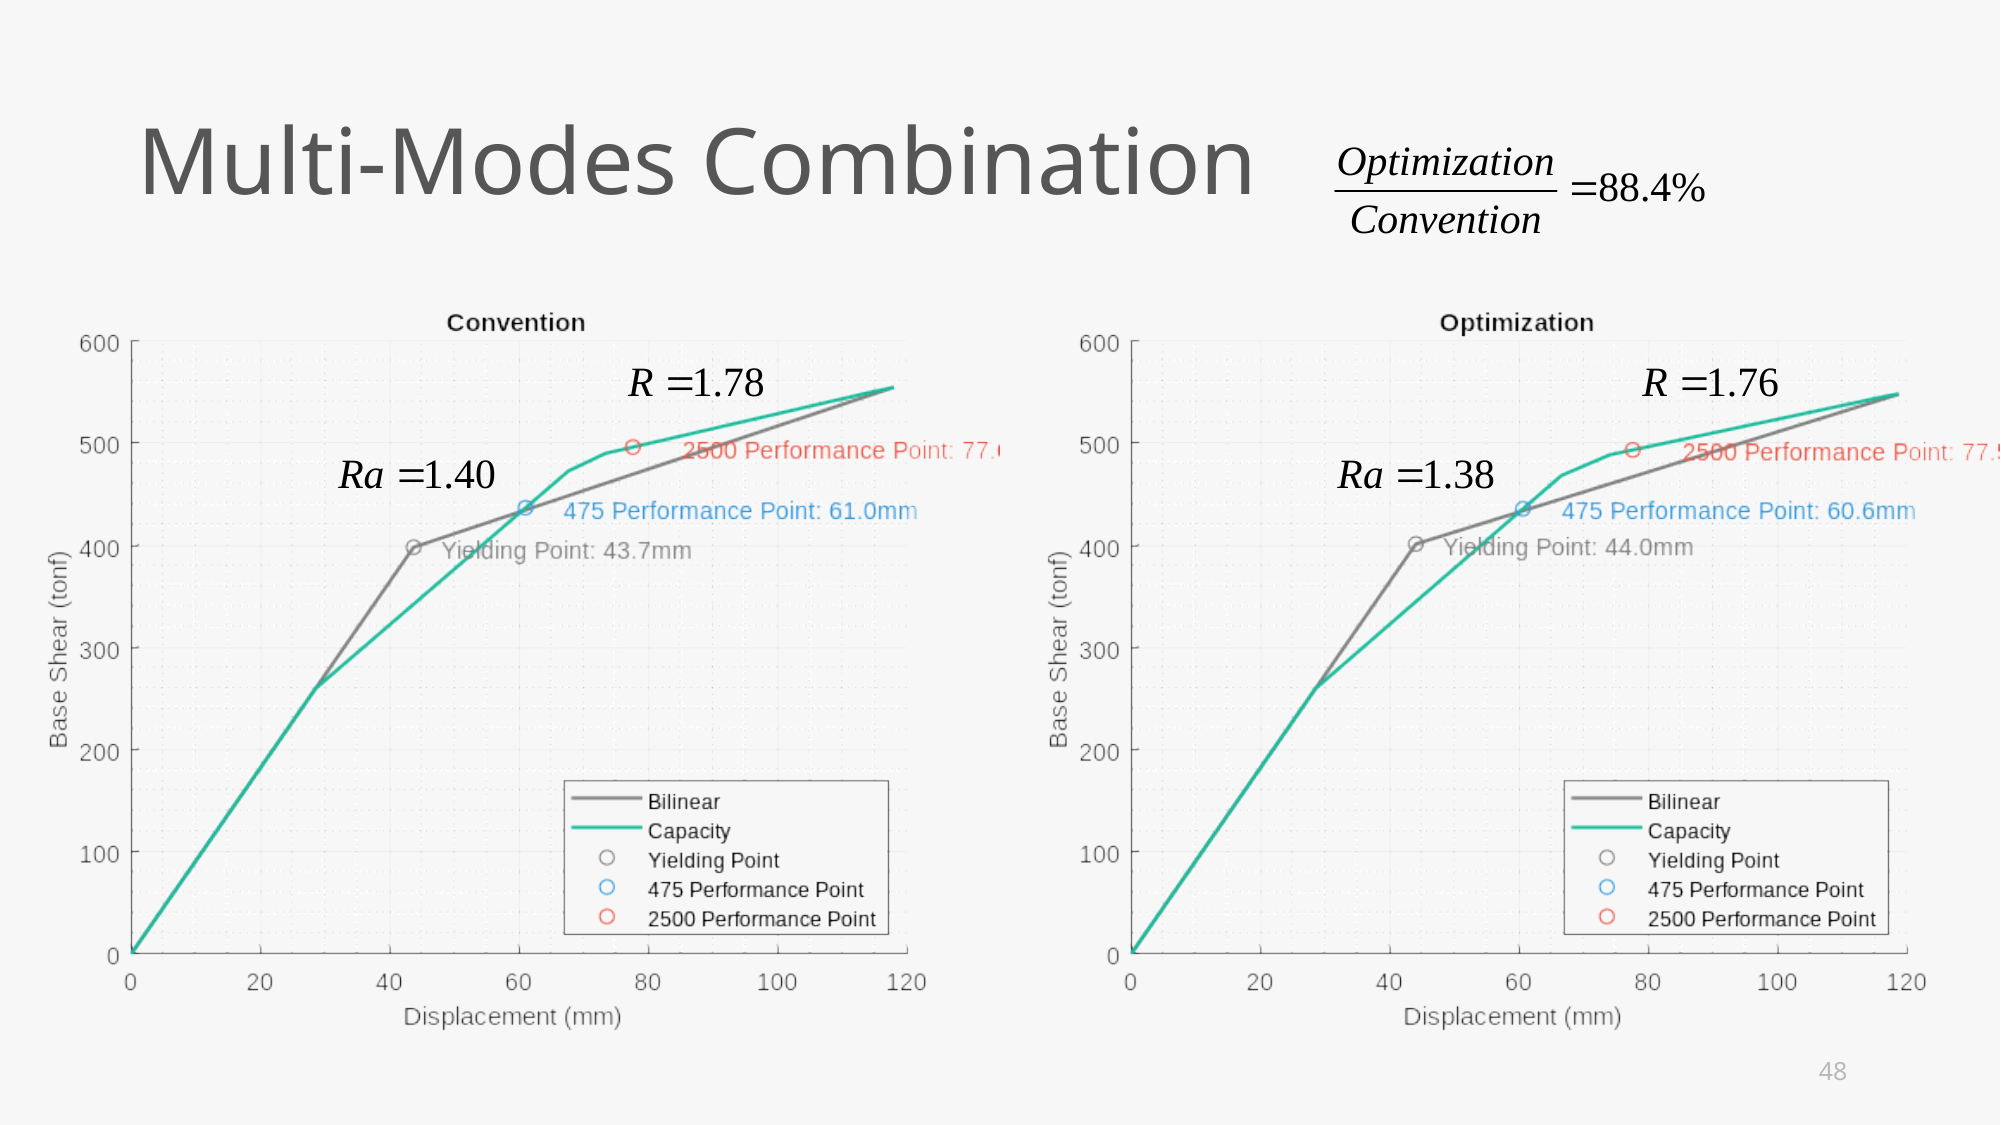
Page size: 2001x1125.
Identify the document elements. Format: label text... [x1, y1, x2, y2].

picture [0, 285, 2000, 1034]
slide_number 48 [1412, 1042, 1863, 1103]
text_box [1332, 455, 1498, 495]
list Multi-Modes Combination [137, 108, 1333, 285]
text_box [333, 455, 499, 495]
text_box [1331, 139, 1711, 240]
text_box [1637, 362, 1782, 403]
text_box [623, 362, 767, 403]
